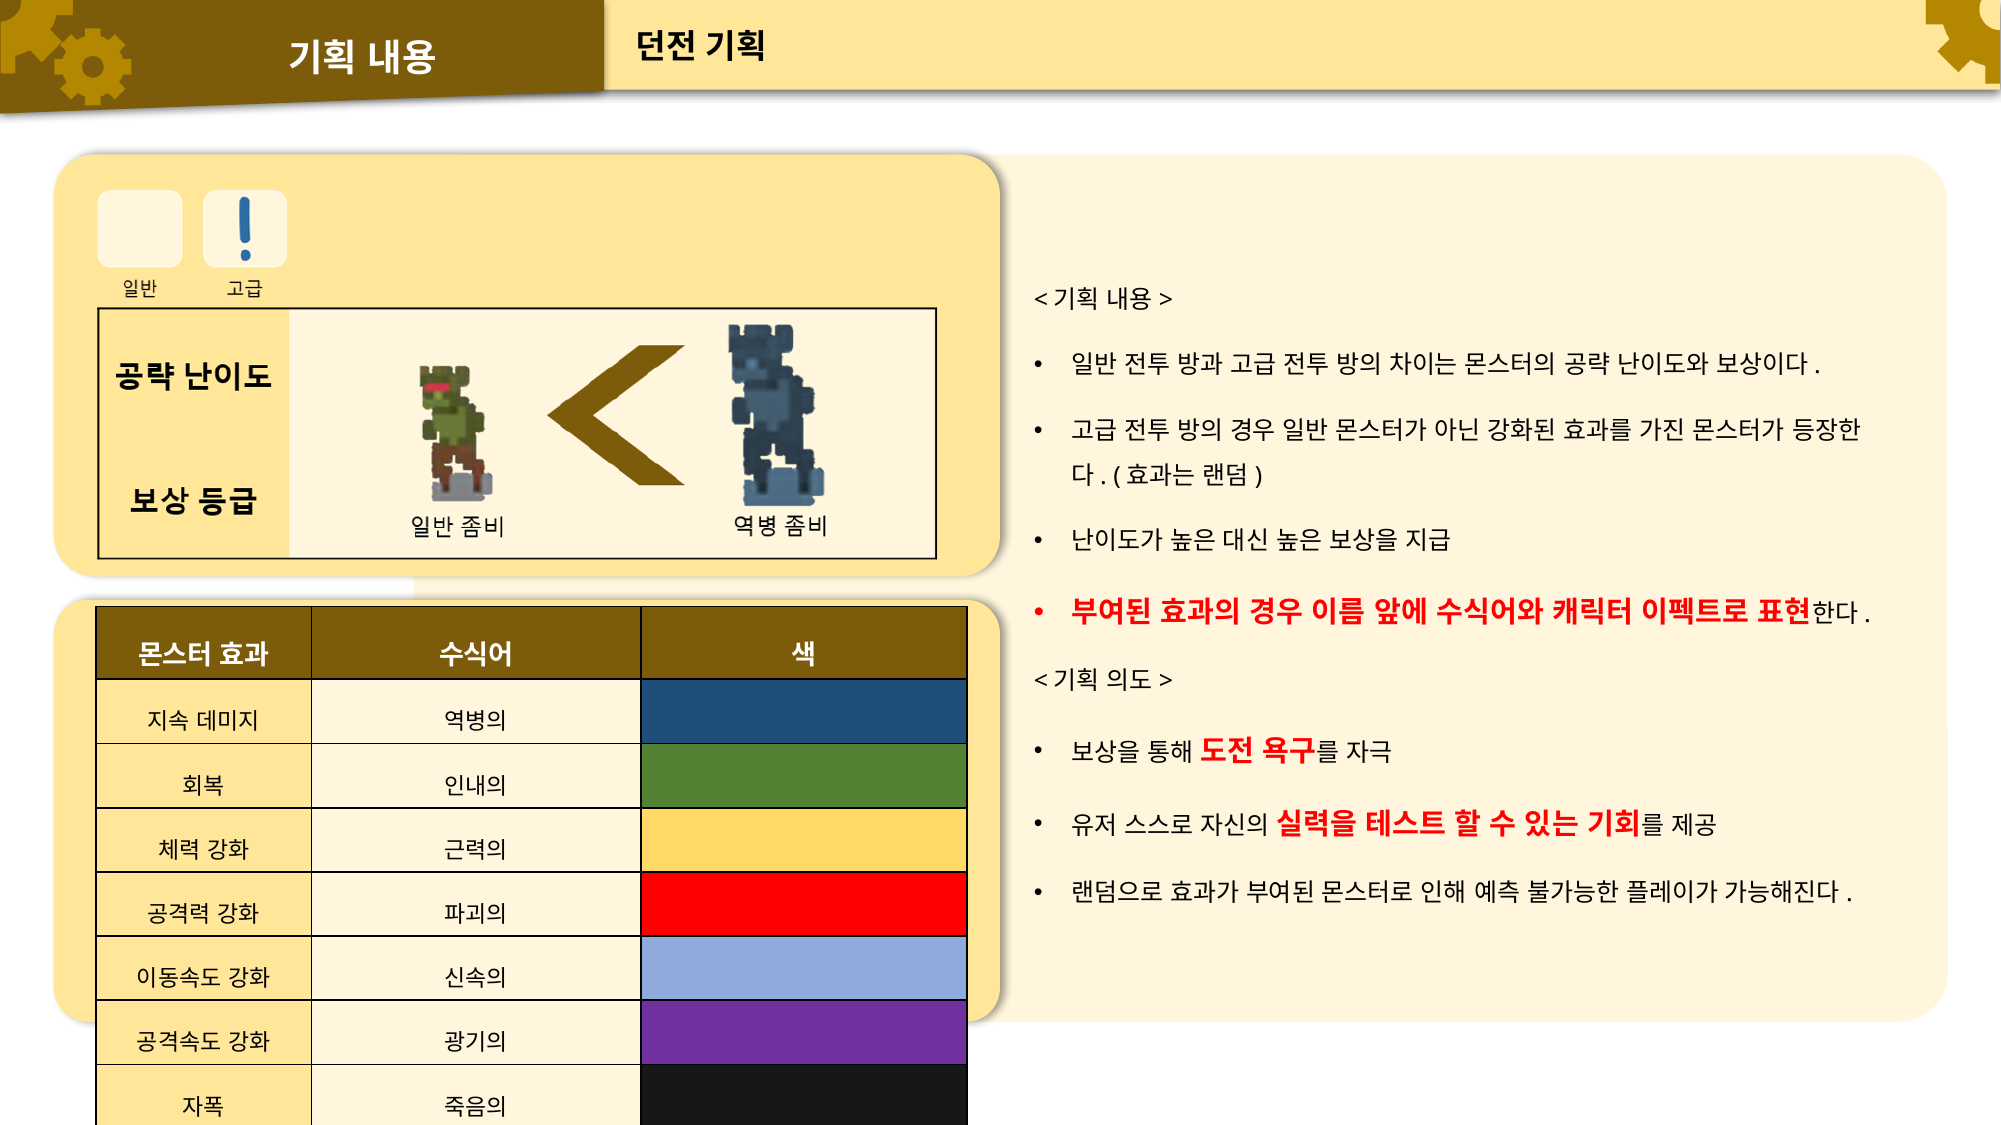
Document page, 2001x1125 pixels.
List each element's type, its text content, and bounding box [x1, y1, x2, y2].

table_cell 근력의 [312, 809, 640, 871]
table_cell 신속의 [312, 937, 640, 999]
table_header 수식어 [312, 607, 640, 678]
table_header 색 [642, 607, 966, 678]
table_cell [642, 680, 966, 743]
table_cell 지속 데미지 [97, 680, 311, 743]
table_cell [642, 1001, 966, 1064]
table_cell 인내의 [312, 744, 640, 807]
table_cell [642, 1065, 966, 1125]
table_cell [642, 809, 966, 871]
table_cell 회복 [97, 744, 311, 807]
table_cell 자폭 [97, 1065, 311, 1125]
list <기획 내용> 일반 전투 방과 고급 전투 방의 차이는 몬스터의 공략 난이도와 보상이다. 고급 전투 방의 경우 일반 몬스터가 아닌 강화된 효과를 가진 몬스터가 등장한다. (효과는 랜덤) 난이도가 높은 대신 높은 보상을 지급 부여된 효과의 경우 이름 앞에 수식어와 캐릭터 이펙트로 표현한다. <기획 의도> 보상을 통해 도전 욕구를 자극 유저 스스로 자신의 실력을 테스트 할 수 있는 기회를 제공 랜덤으로 효과가 부여된 몬스터로 인해 예측 불가능한 플레이가 가능해진다. [1018, 172, 1908, 1002]
table_cell 이동속도 강화 [97, 937, 311, 999]
table_cell [642, 744, 966, 807]
table_cell 공격력 강화 [97, 873, 311, 935]
table_cell [642, 873, 966, 935]
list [95, 175, 938, 560]
table_cell 공격속도 강화 [97, 1001, 311, 1064]
table_cell 광기의 [312, 1001, 640, 1064]
list 던전 기획 [621, 18, 1863, 73]
table_cell [642, 937, 966, 999]
table_header 몬스터 효과 [97, 607, 311, 678]
table_cell 파괴의 [312, 873, 640, 935]
table_cell 역병의 [312, 680, 640, 743]
table_cell 체력 강화 [97, 809, 311, 871]
table_cell 죽음의 [312, 1065, 640, 1125]
title 기획 내용 [137, 6, 588, 85]
